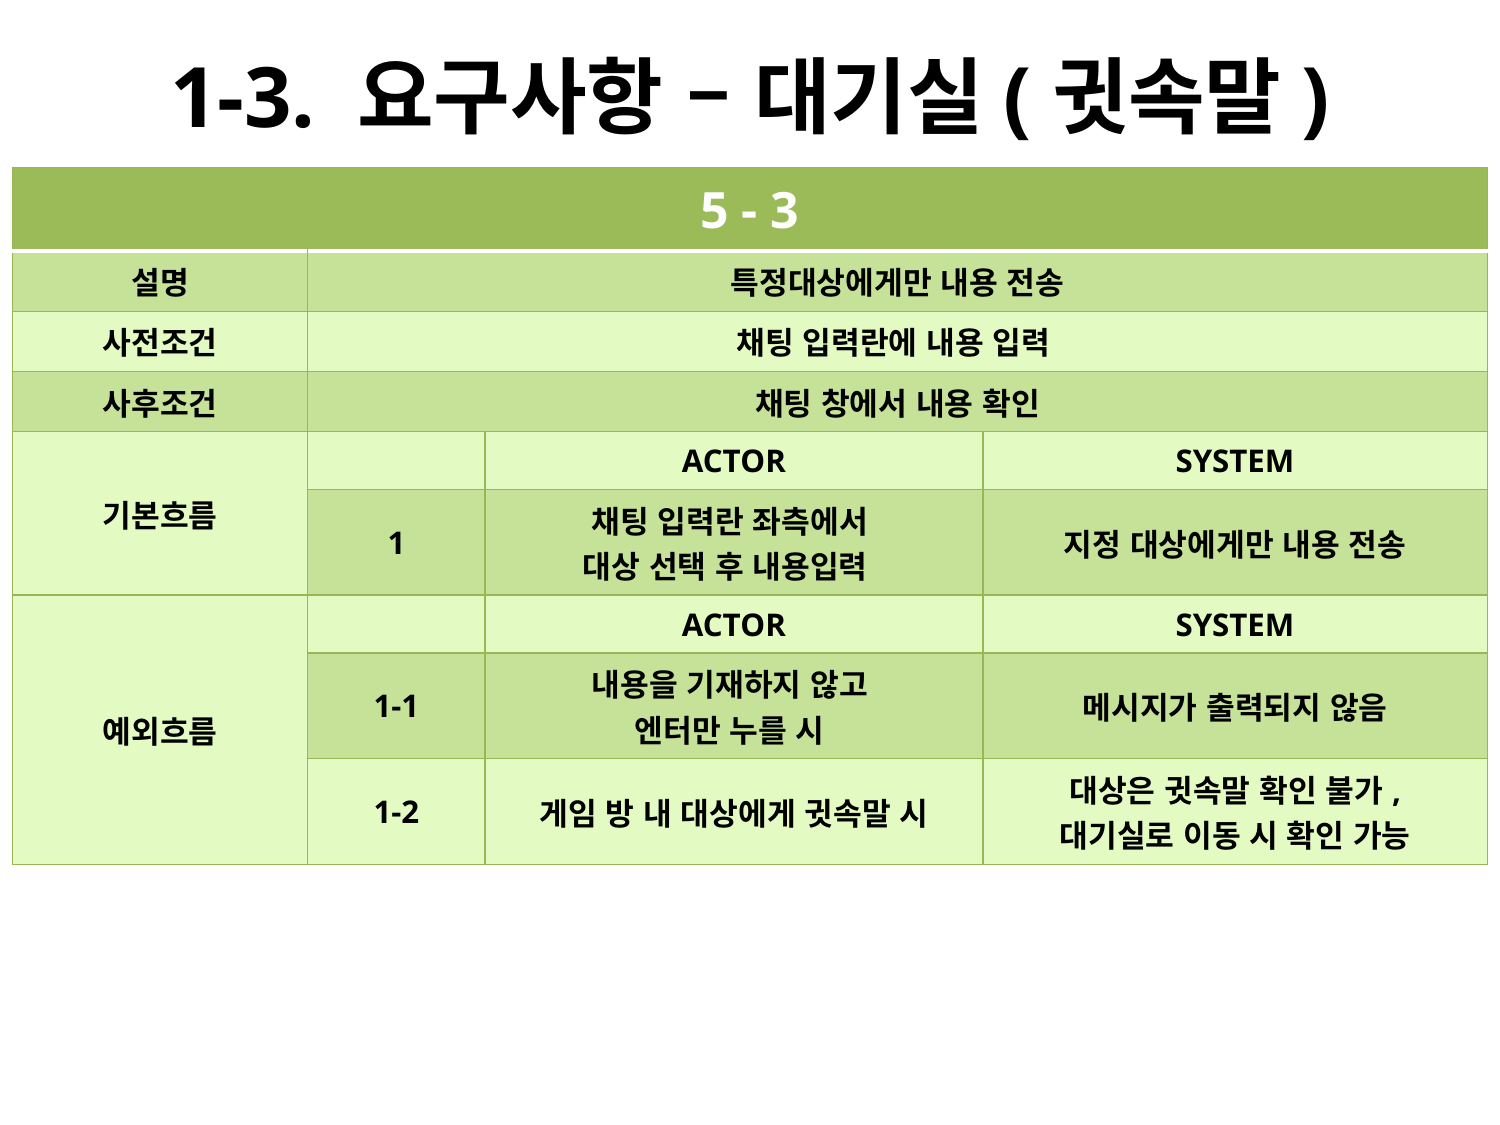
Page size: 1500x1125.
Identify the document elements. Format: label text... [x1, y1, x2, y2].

table_cell 대상은 귓속말 확인 불가, 대기실로 이동 시 확인 가능 [984, 759, 1487, 864]
table_cell 메시지가 출력되지 않음 [984, 654, 1487, 758]
table_cell SYSTEM [984, 432, 1487, 489]
title 1-3. 요구사항 – 대기실(귓속말) [75, 23, 1425, 164]
table_cell 1-2 [308, 759, 484, 864]
table_cell 사전조건 [13, 312, 307, 371]
table_cell SYSTEM [984, 596, 1487, 652]
table_cell 게임 방 내 대상에게 귓속말 시 [486, 759, 982, 864]
table_cell 채팅 창에서 내용 확인 [308, 372, 1487, 431]
table_cell 지정 대상에게만 내용 전송 [984, 490, 1487, 594]
table_cell 1 [308, 490, 484, 594]
table_cell ACTOR [486, 596, 982, 652]
table_cell 내용을 기재하지 않고 엔터만 누를 시 [486, 654, 982, 758]
table_cell 기본흐름 [13, 432, 307, 594]
table_cell 설명 [13, 253, 307, 311]
table_header 5 - 3 [13, 168, 1487, 249]
table_cell [308, 432, 484, 489]
table_cell ACTOR [486, 432, 982, 489]
table_cell 채팅 입력란에 내용 입력 [308, 312, 1487, 371]
table_cell 특정대상에게만 내용 전송 [308, 253, 1487, 311]
table_cell 사후조건 [13, 372, 307, 431]
table_cell [308, 596, 484, 652]
table_cell 예외흐름 [13, 596, 307, 864]
table_cell 1-1 [308, 654, 484, 758]
table_cell 채팅 입력란 좌측에서 대상 선택 후 내용입력 [486, 490, 982, 594]
